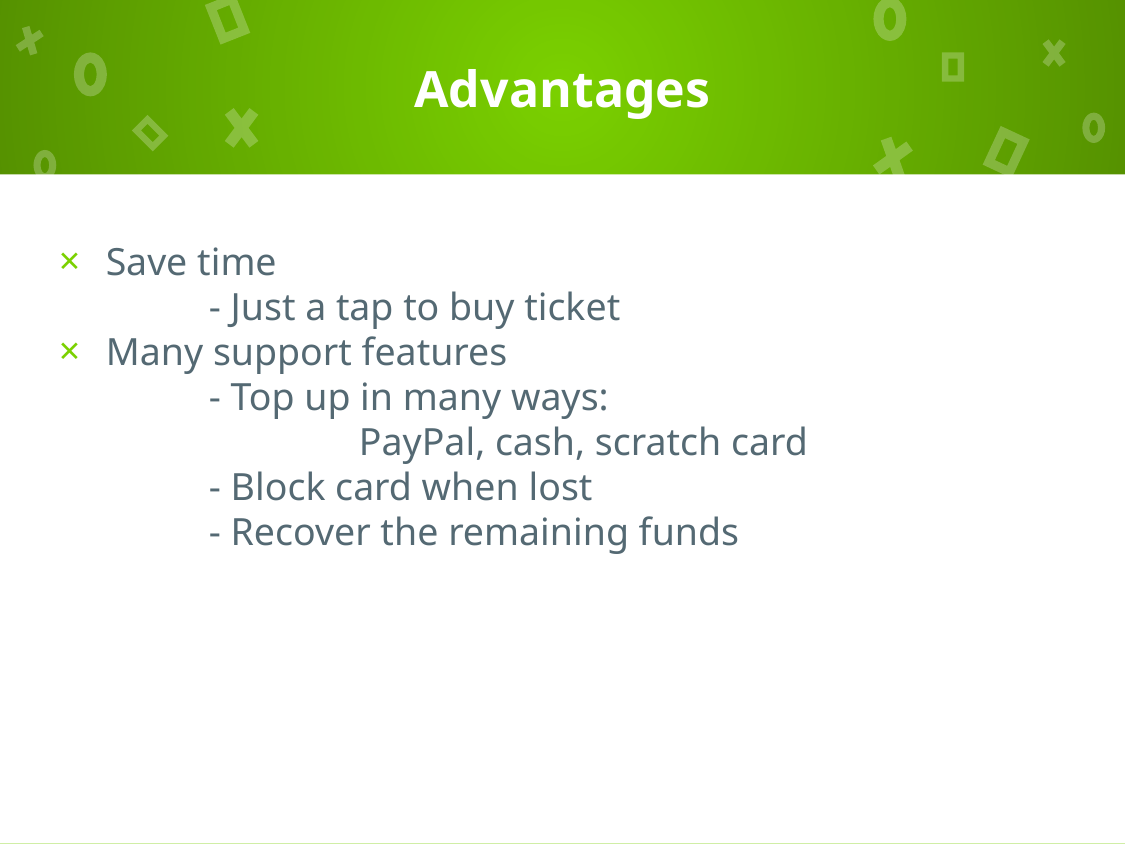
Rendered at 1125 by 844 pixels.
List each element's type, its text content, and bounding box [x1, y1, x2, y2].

list Save time - Just a tap to buy ticket Many support features - Top up in many ways: PayPal, cash, scratch card - Block card when lost - Recover the remaining funds [43, 222, 1097, 808]
title Advantages [56, 0, 1069, 175]
